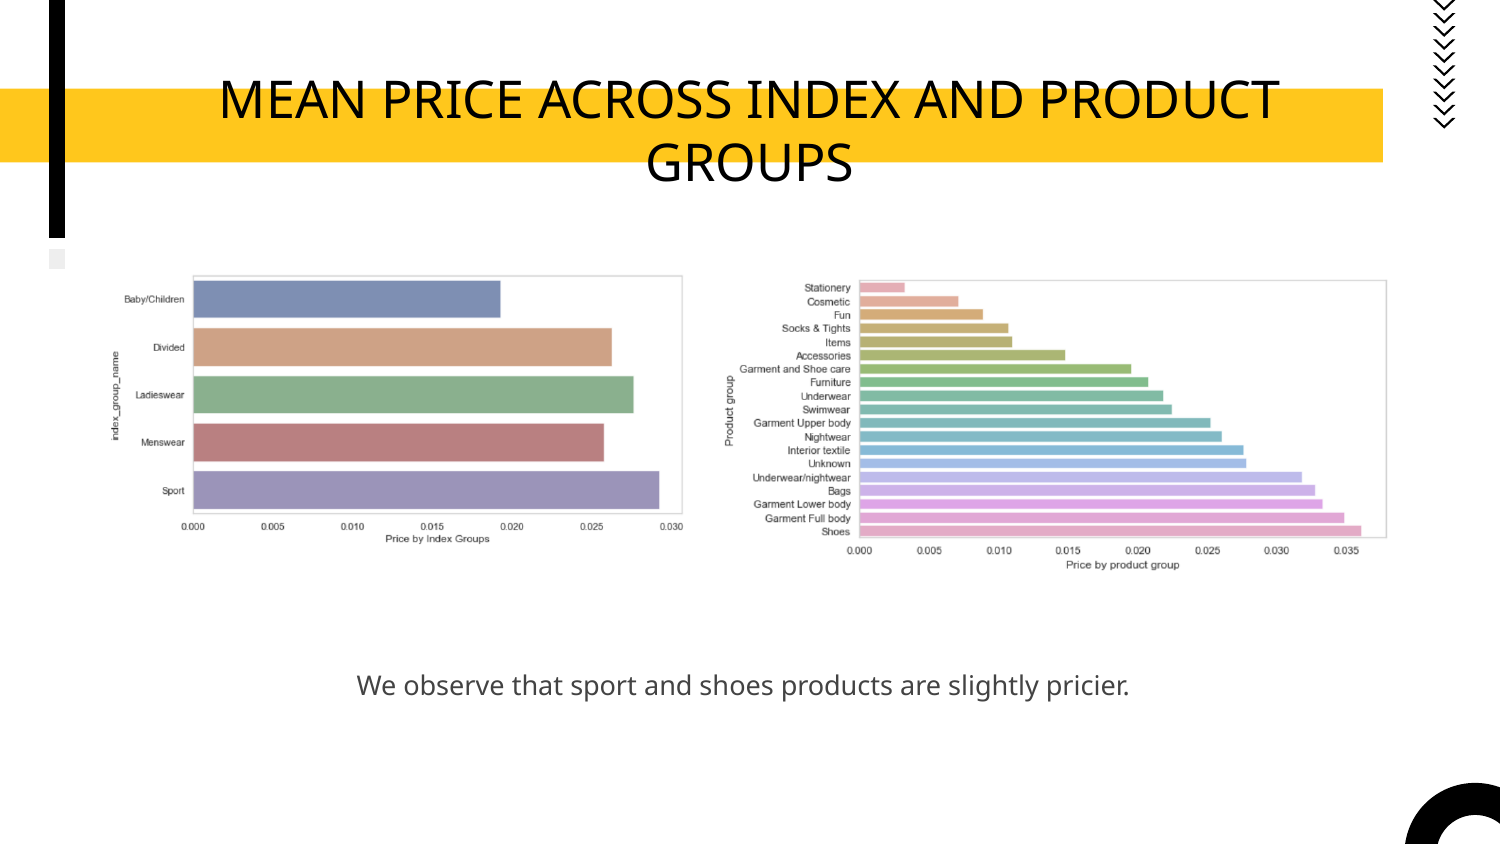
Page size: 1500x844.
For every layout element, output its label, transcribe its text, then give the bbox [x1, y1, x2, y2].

picture [91, 268, 690, 563]
picture [707, 268, 1399, 575]
title MEAN PRICE ACROSS INDEX AND PRODUCT GROUPS [116, 88, 1383, 170]
text_box We observe that sport and shoes products are slightly pricier. [116, 613, 1377, 756]
